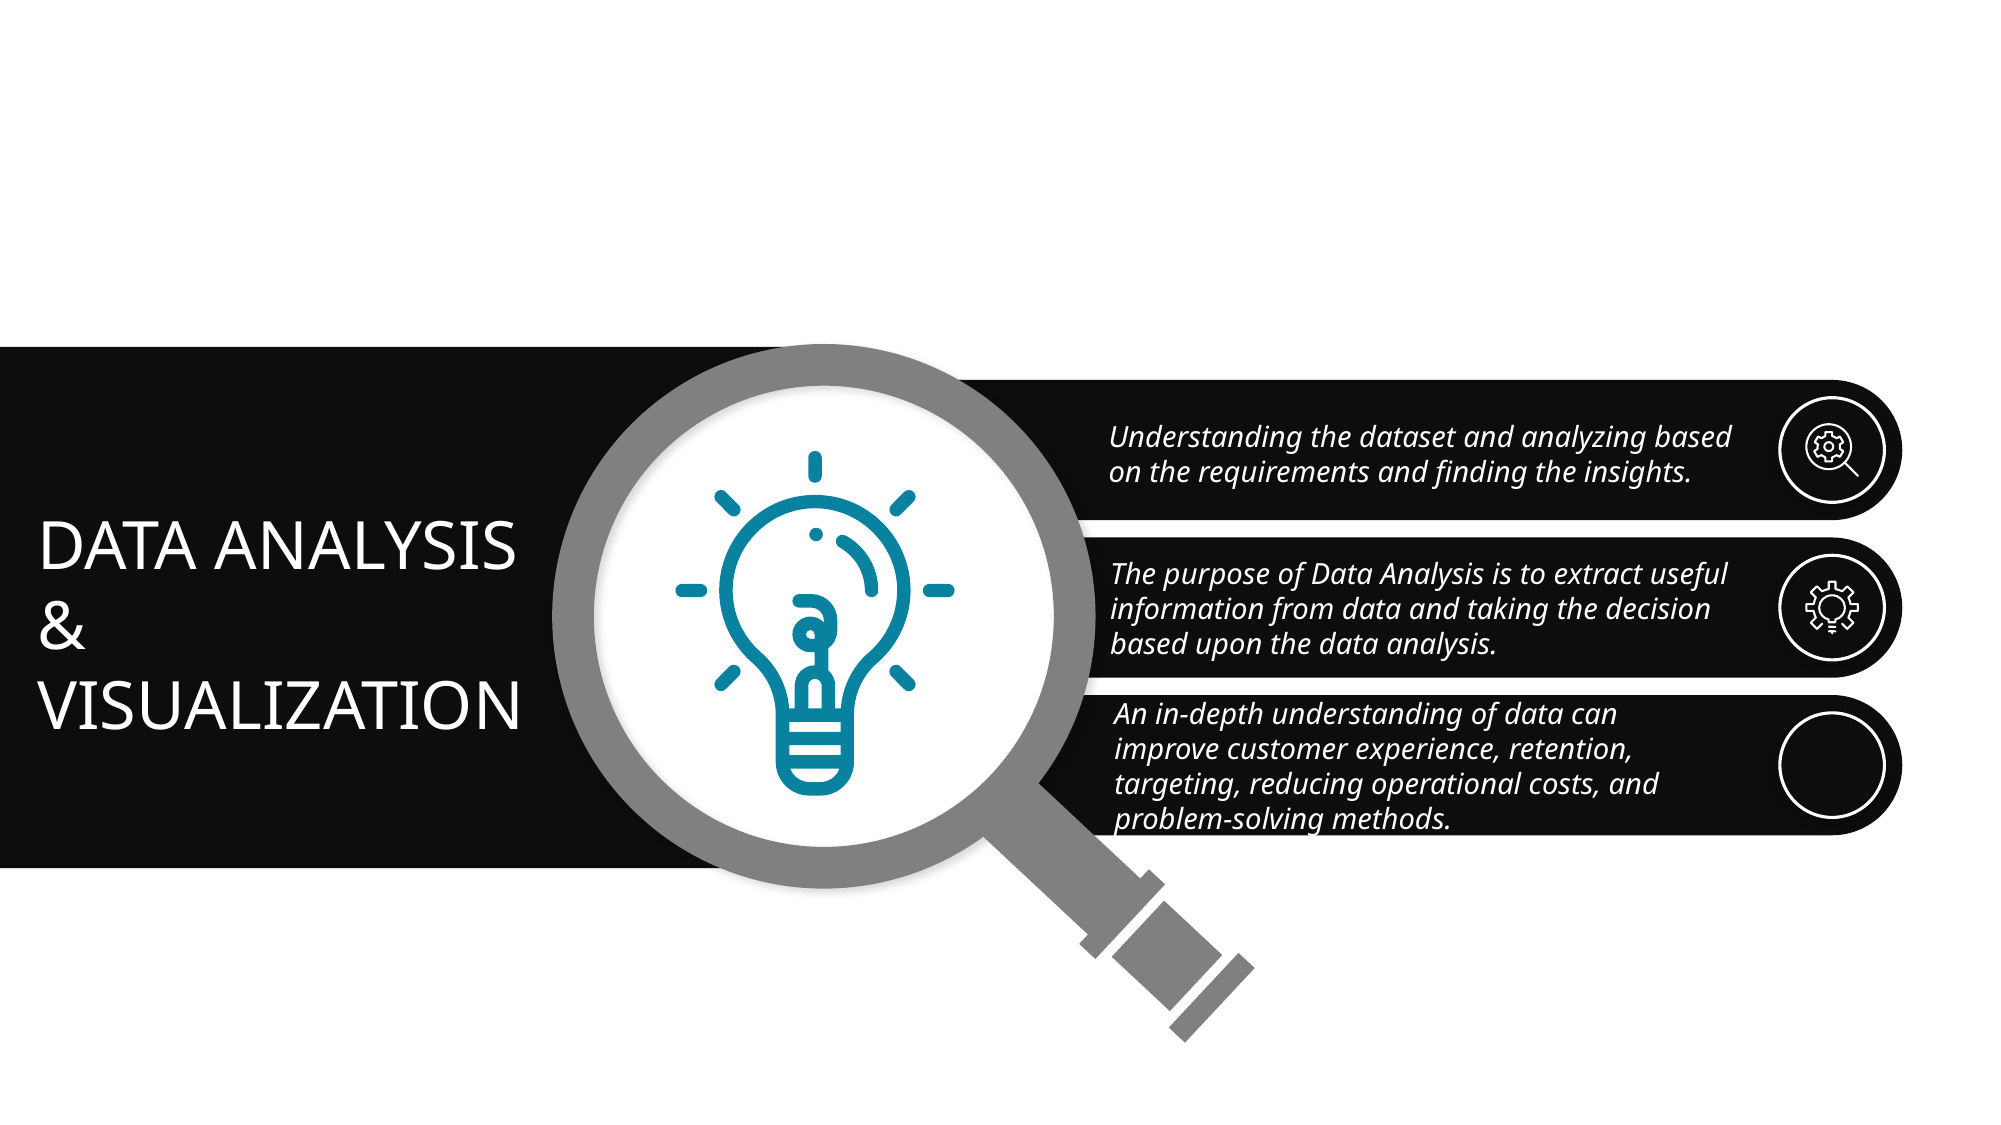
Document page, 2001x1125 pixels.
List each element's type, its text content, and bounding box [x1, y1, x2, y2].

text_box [675, 450, 955, 796]
text_box [571, 363, 948, 869]
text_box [1059, 753, 1162, 1053]
text_box [0, 346, 853, 869]
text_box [796, 379, 1903, 836]
text_box DATA ANALYSIS & VISUALIZATION [37, 502, 539, 743]
